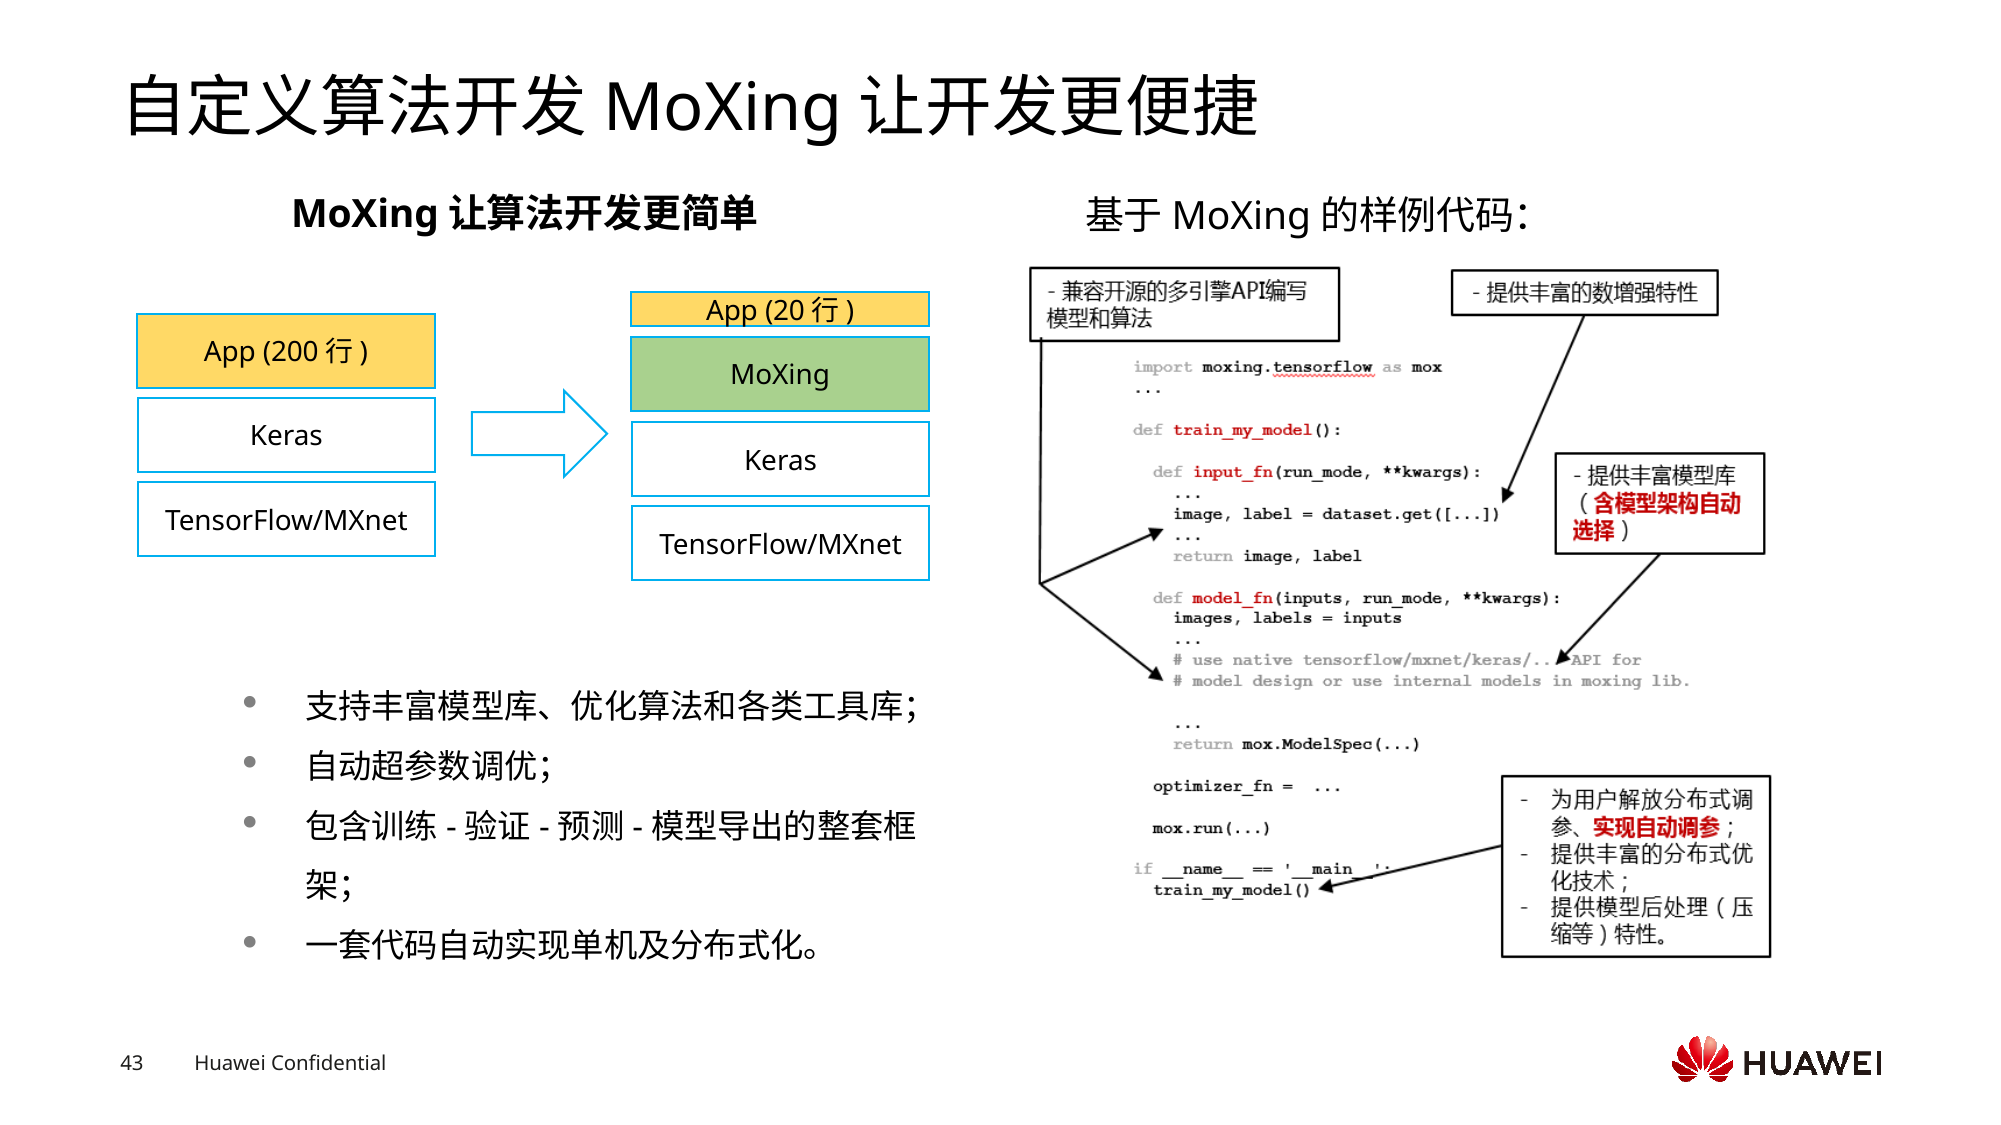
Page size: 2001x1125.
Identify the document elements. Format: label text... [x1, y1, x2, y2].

title 自定义算法开发MoXing让开发更便捷 [120, 73, 1880, 155]
picture [1672, 1036, 1881, 1082]
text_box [137, 180, 1776, 968]
